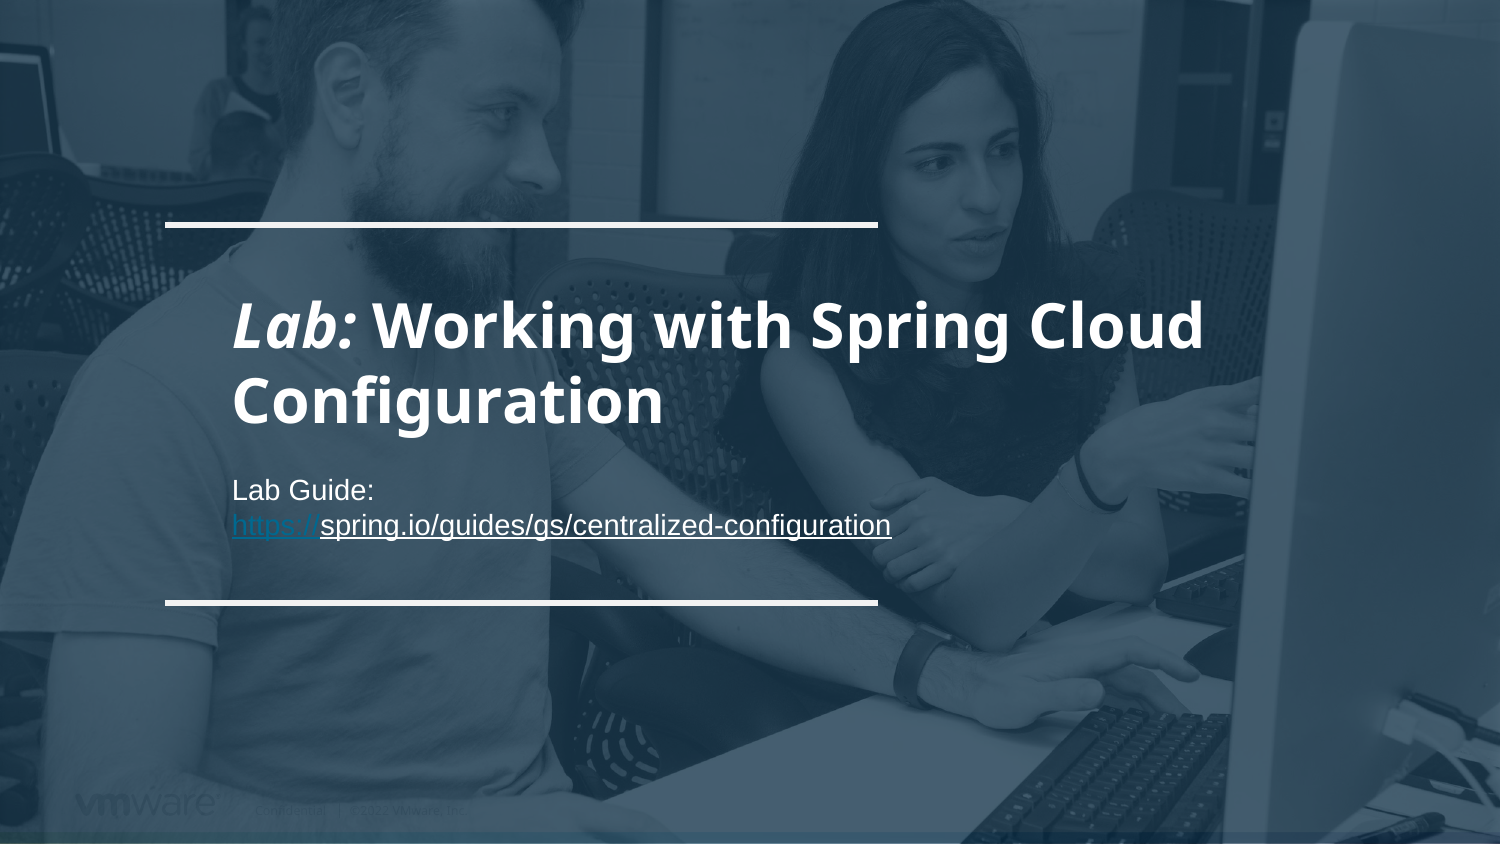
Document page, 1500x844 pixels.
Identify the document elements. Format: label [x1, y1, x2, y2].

picture [0, 0, 1500, 844]
text_box [165, 224, 879, 604]
